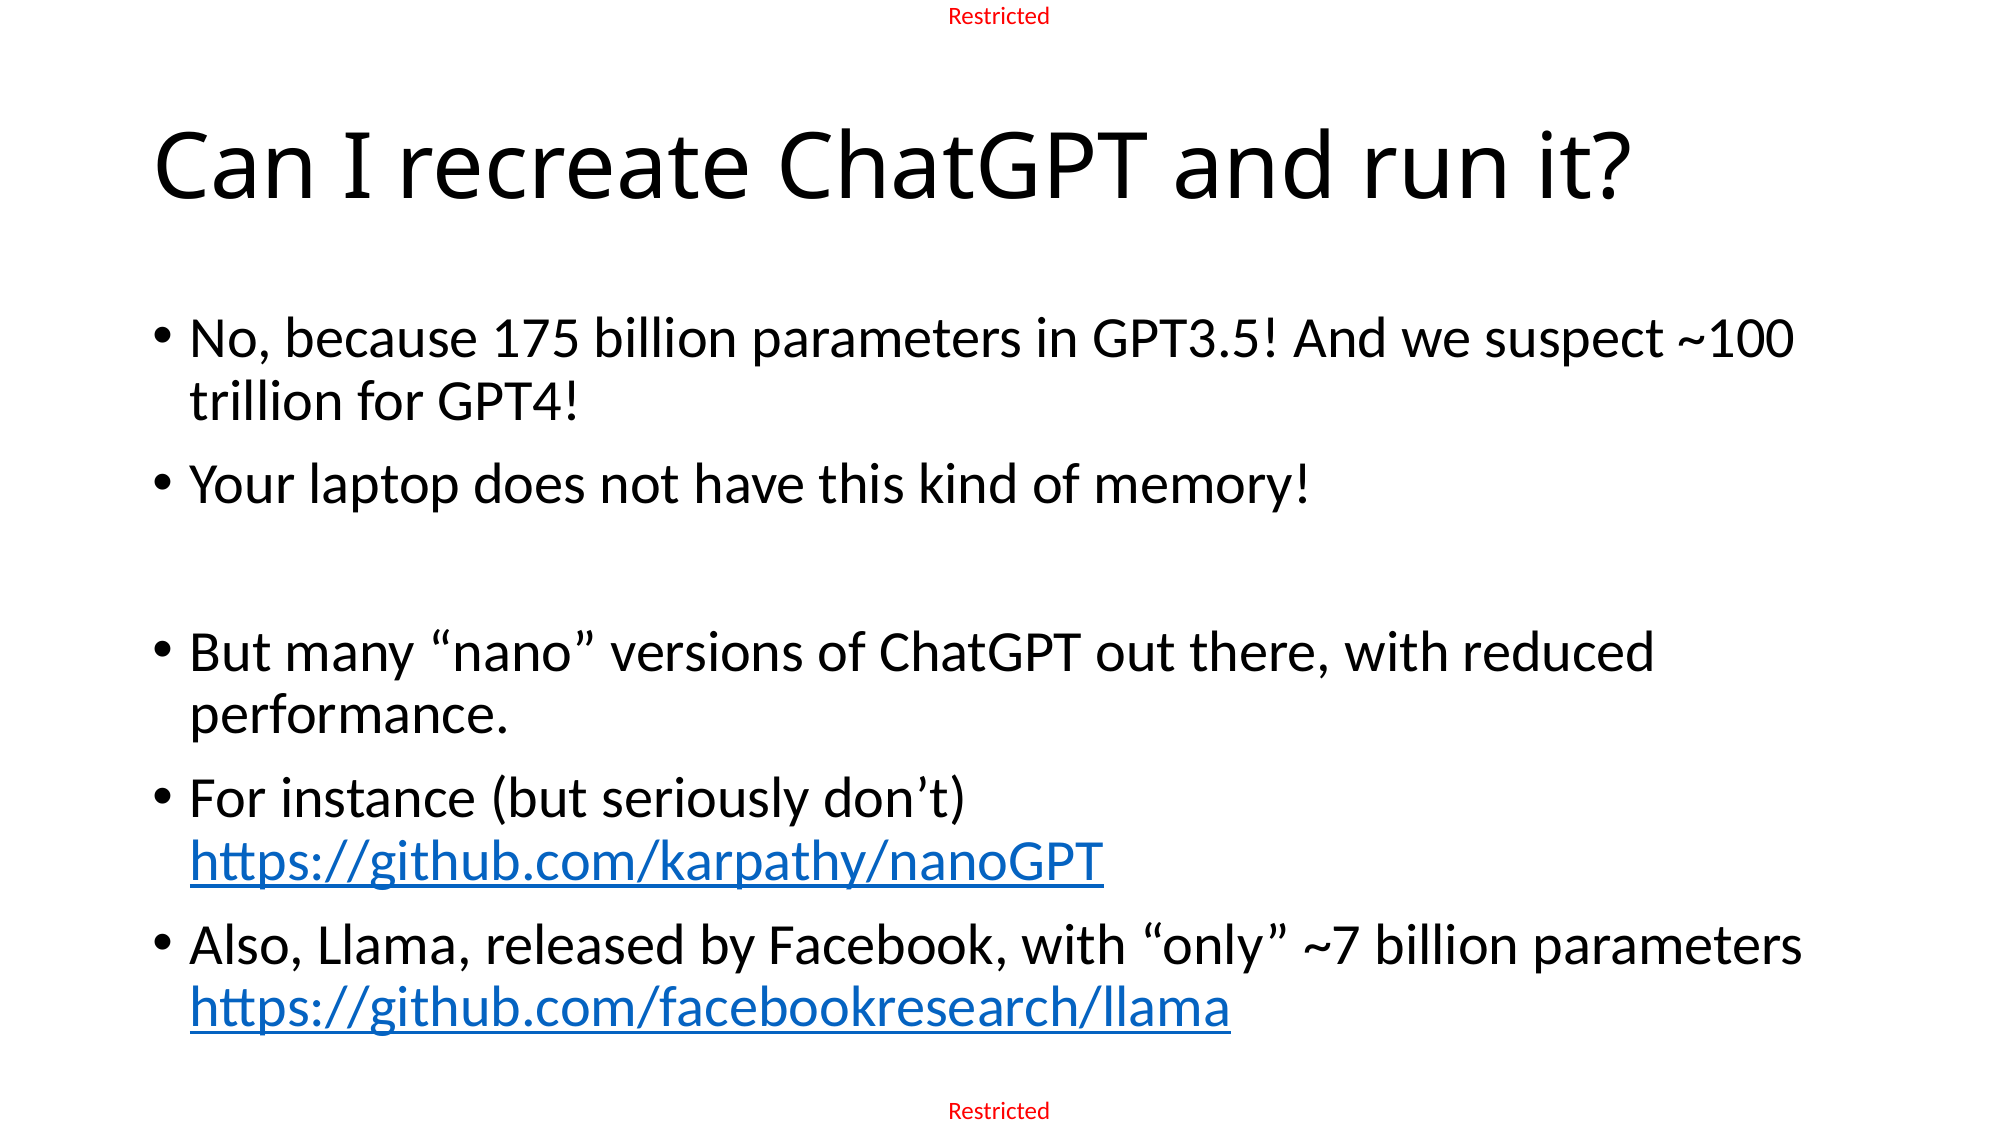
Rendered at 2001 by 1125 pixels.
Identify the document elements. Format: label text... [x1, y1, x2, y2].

list No, because 175 billion parameters in GPT3.5! And we suspect ~100 trillion for GPT4! Your laptop does not have this kind of memory! But many “nano” versions of ChatGPT out there, with reduced performance. For instance (but seriously don’t) https://github.com/karpathy/nanoGPT Also, Llama, released by Facebook, with “only” ~7 billion parameters https://github.com/facebookresearch/llama [137, 299, 1863, 1125]
title Can I recreate ChatGPT and run it? [137, 59, 1863, 278]
